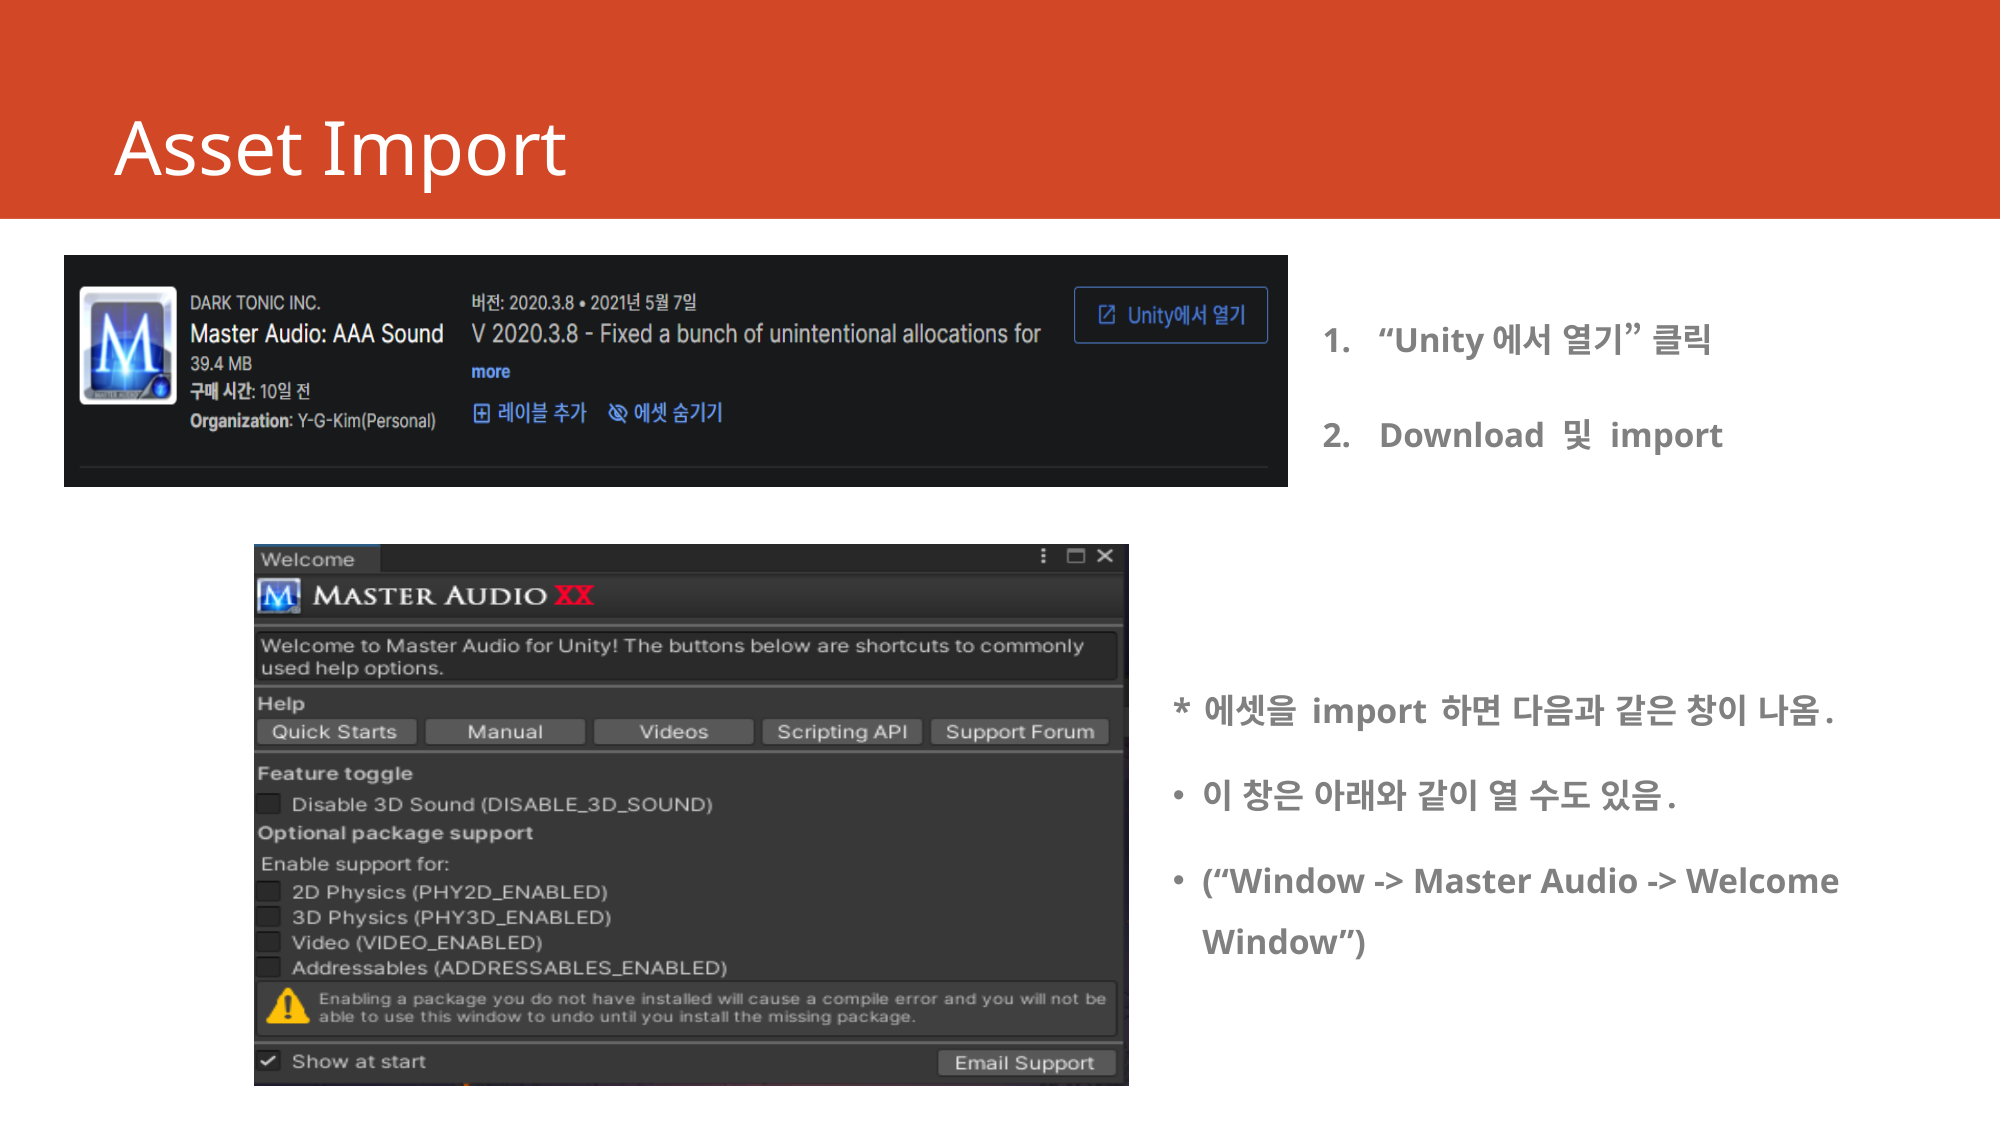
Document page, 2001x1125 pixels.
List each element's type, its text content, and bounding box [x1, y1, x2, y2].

list “Unity에서 열기” 클릭 Download 및 import [1307, 292, 2000, 487]
text_box * 에셋을 import 하면 다음과 같은 창이 나옴. 이 창은 아래와 같이 열 수도 있음. (“Window -> Master Audio -> Welcome Window”) [1157, 661, 1956, 973]
picture [254, 544, 1129, 1086]
title Asset Import [99, 0, 1863, 199]
picture [64, 255, 1288, 487]
